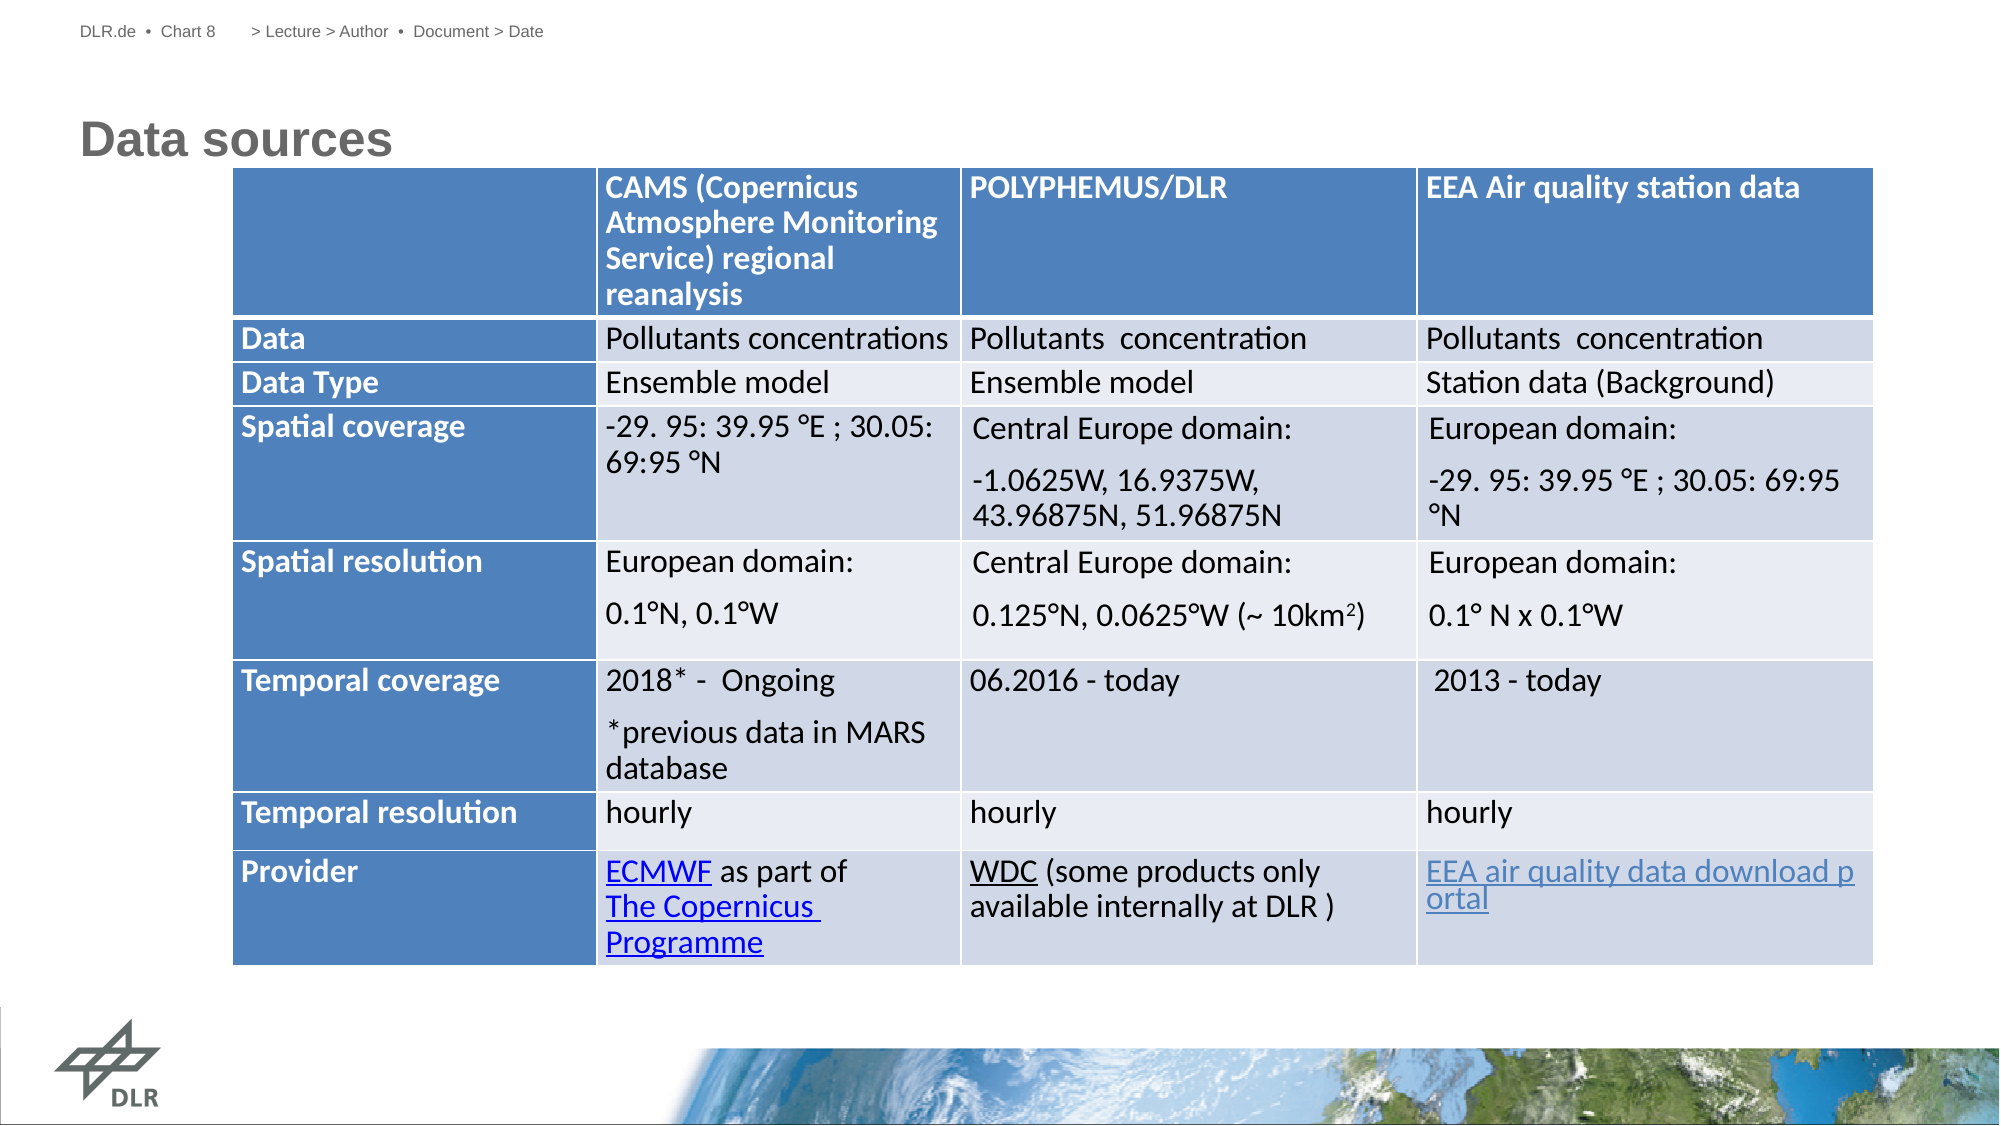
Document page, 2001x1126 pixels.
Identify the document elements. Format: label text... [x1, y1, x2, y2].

table_cell Temporal coverage [233, 661, 596, 791]
table_cell Data Type [233, 363, 596, 405]
table_cell 2018* - Ongoing *previous data in MARS database [598, 661, 960, 791]
table_cell European domain: -29. 95: 39.95 °E ; 30.05: 69:95 °N [1418, 407, 1873, 540]
table_cell European domain: 0.1° N x 0.1°W [1418, 542, 1873, 659]
table_cell Central Europe domain: 0.125°N, 0.0625°W (~ 10km2) [962, 542, 1416, 659]
table_cell Central Europe domain: -1.0625W, 16.9375W, 43.96875N, 51.96875N [962, 407, 1416, 540]
table_cell Data [233, 320, 596, 361]
table_cell Pollutants concentrations [598, 320, 960, 361]
picture [0, 1007, 2000, 1125]
table_cell hourly [1418, 793, 1873, 850]
table_cell -29. 95: 39.95 °E ; 30.05: 69:95 °N [598, 407, 960, 540]
table_cell Spatial coverage [233, 407, 596, 540]
table_cell Pollutants concentration [962, 320, 1416, 361]
table_cell Ensemble model [962, 363, 1416, 405]
table_cell ECMWF as part of The Copernicus Programme [598, 851, 960, 965]
table_cell Spatial resolution [233, 542, 596, 659]
table_cell hourly [962, 793, 1416, 850]
table_header EEA Air quality station data [1418, 168, 1873, 315]
footer > Lecture > Author • Document > Date [251, 20, 1921, 45]
table_header CAMS (Copernicus Atmosphere Monitoring Service) regional reanalysis [598, 168, 960, 315]
table_cell 2013 - today [1418, 661, 1873, 791]
table_cell Station data (Background) [1418, 363, 1873, 405]
table_cell Temporal resolution [233, 793, 596, 850]
table_cell Provider [233, 851, 596, 965]
title Data sources [79, 106, 1921, 228]
table_cell Pollutants concentration [1418, 320, 1873, 361]
table_header [233, 168, 596, 315]
table_header POLYPHEMUS/DLR [962, 168, 1416, 315]
table_cell WDC (some products only available internally at DLR ) [962, 851, 1416, 965]
table_cell EEA air quality data download portal [1418, 851, 1873, 965]
table_cell 06.2016 - today [962, 661, 1416, 791]
table_cell hourly [598, 793, 960, 850]
table_cell Ensemble model [598, 363, 960, 405]
table_cell European domain: 0.1°N, 0.1°W [598, 542, 960, 659]
slide_number DLR.de • Chart 8 [79, 20, 251, 45]
